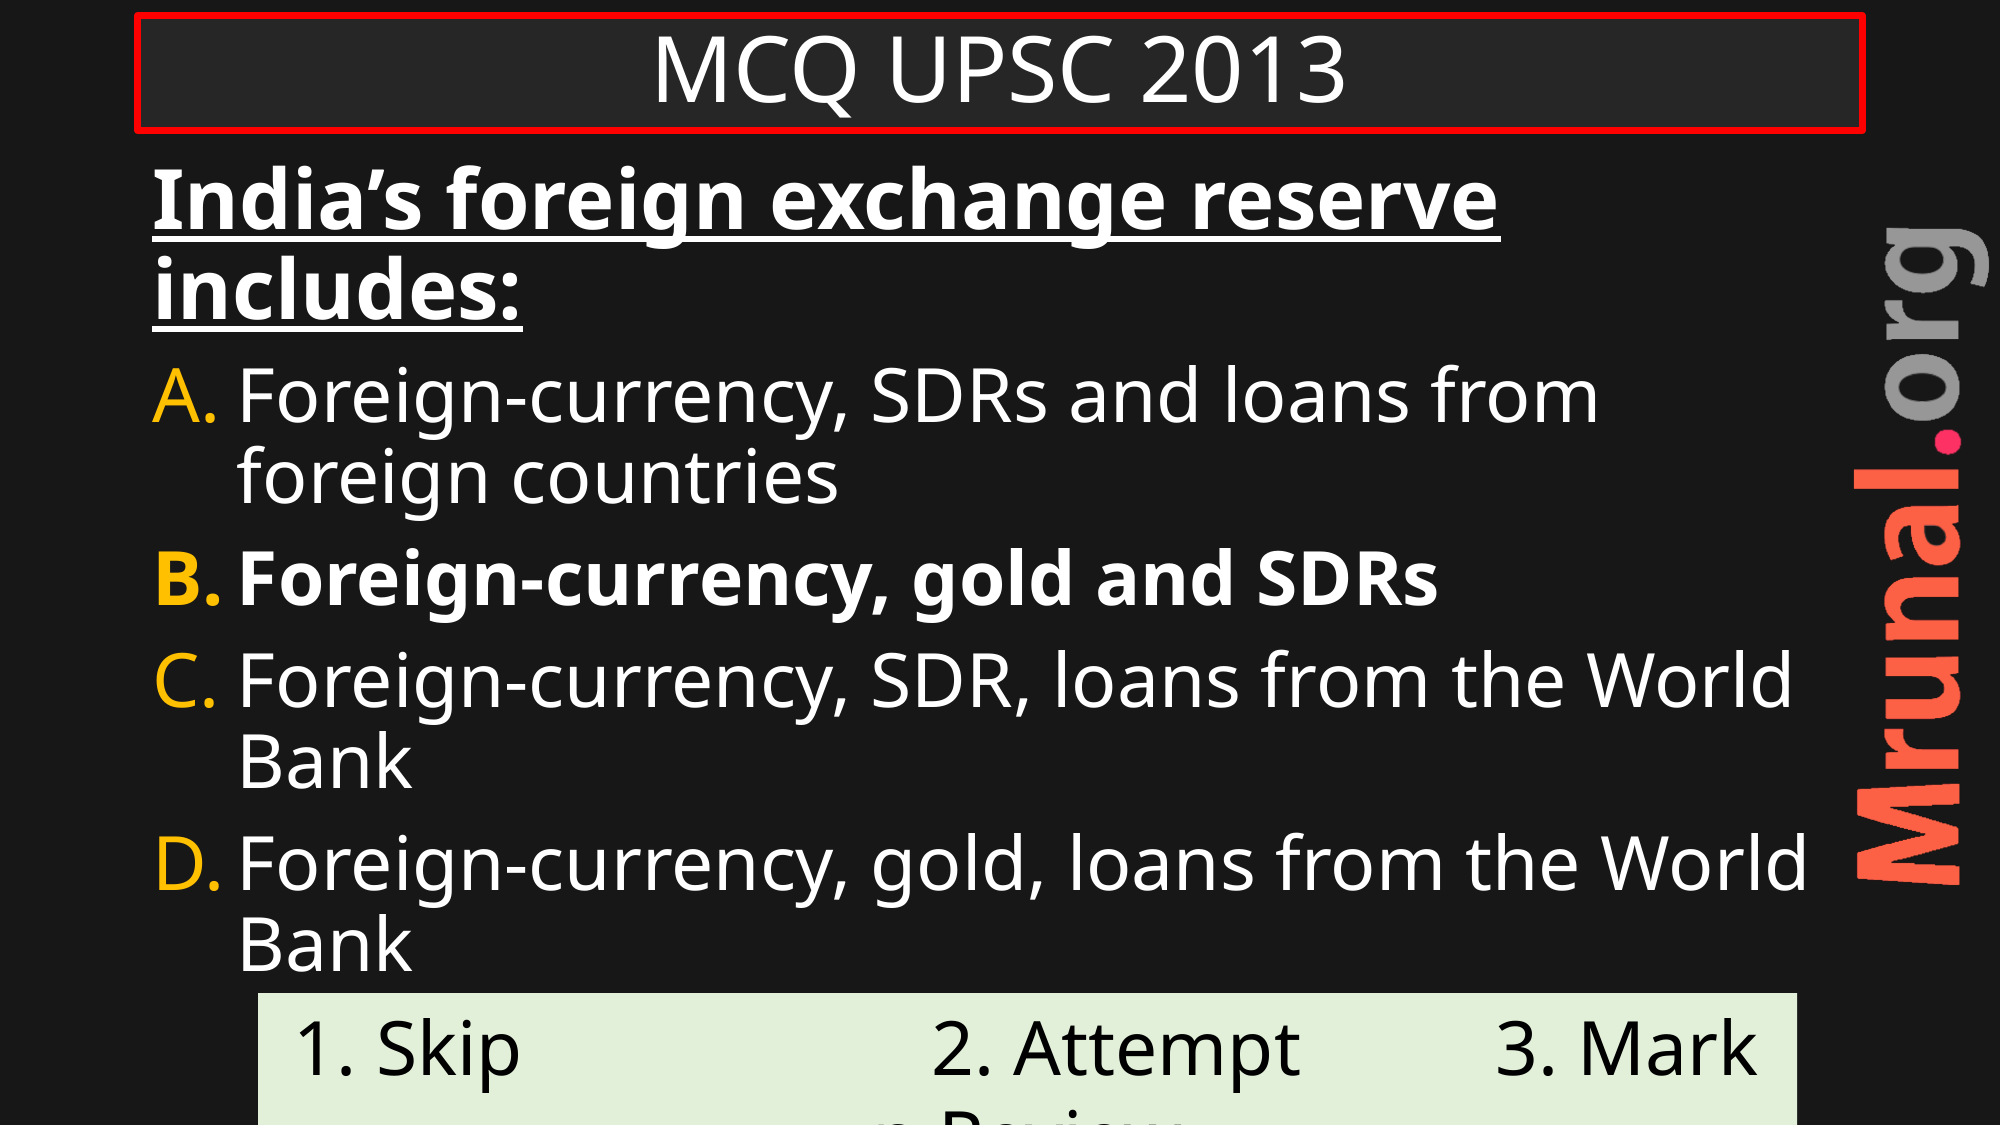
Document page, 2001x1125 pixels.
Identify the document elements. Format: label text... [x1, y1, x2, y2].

picture [1863, 223, 2000, 894]
title MCQ UPSC 2013 [134, 12, 1866, 134]
list India’s foreign exchange reserve includes: Foreign-currency, SDRs and loans from foreign countries Foreign-currency, gold and SDRs Foreign-currency, SDR, loans from the World Bank Foreign-currency, gold, loans from the World Bank [137, 149, 1863, 1014]
